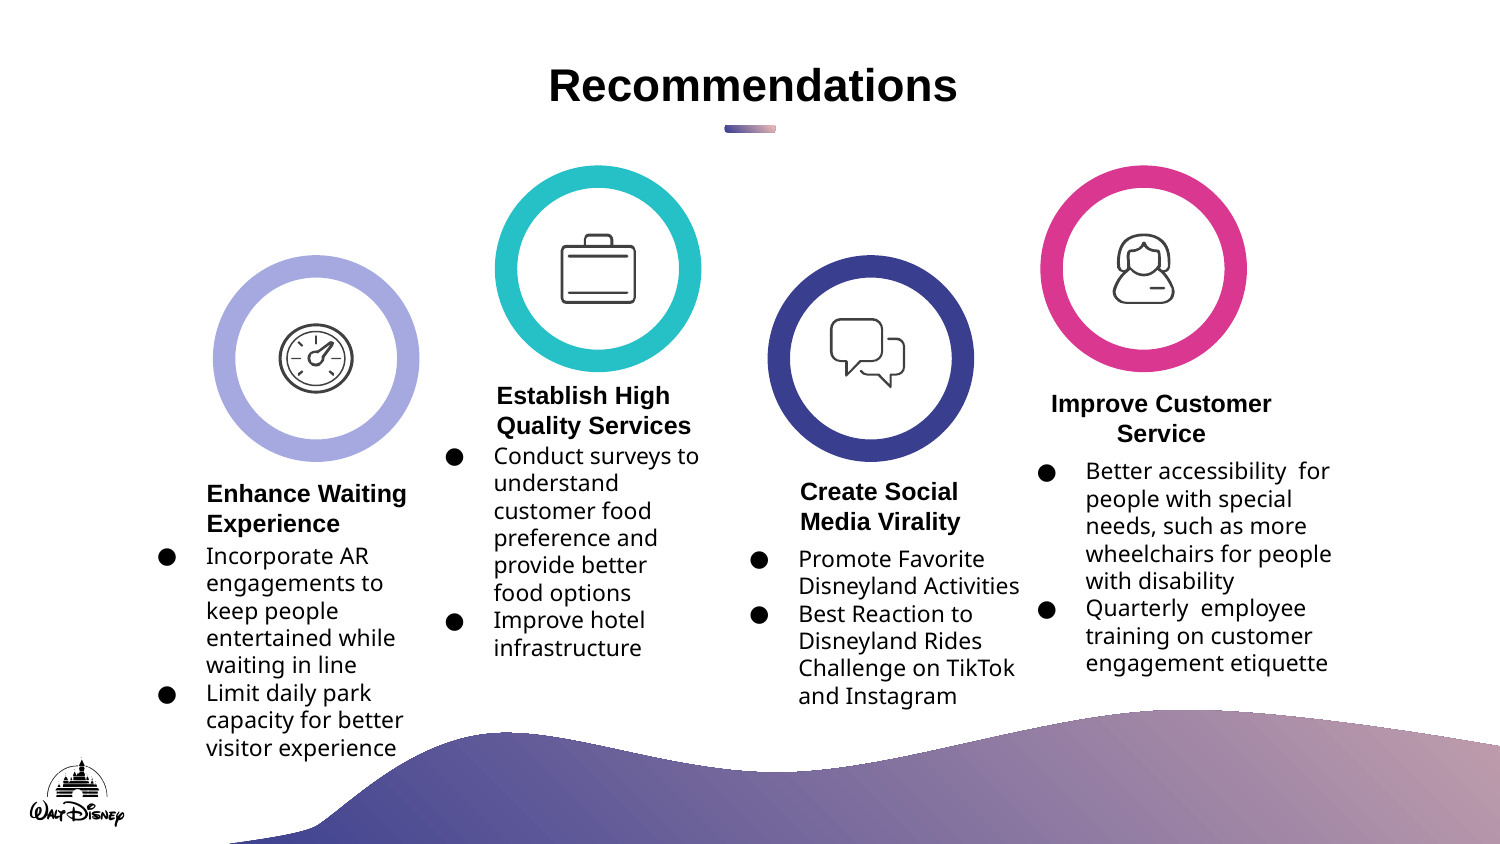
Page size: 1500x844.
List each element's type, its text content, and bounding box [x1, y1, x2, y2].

text_box [724, 125, 776, 133]
text_box Better accessibility for people with special needs, such as more wheelchairs for people with disability Quarterly employee training on customer engagement etiquette [995, 441, 1353, 692]
text_box Incorporate AR engagements to keep people entertained while waiting in line Limit daily park capacity for better visitor experience [115, 526, 441, 776]
text_box Enhance Waiting Experience [191, 462, 403, 526]
text_box Establish High Quality Services [481, 364, 731, 455]
text_box Create Social Media Virality [784, 460, 995, 529]
text_box [1040, 165, 1247, 372]
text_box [560, 233, 637, 305]
text_box Conduct surveys to understand customer food preference and provide better food options Improve hotel infrastructure [403, 426, 719, 676]
text_box [767, 255, 975, 460]
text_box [278, 323, 355, 394]
text_box Improve Customer Service [1004, 372, 1320, 441]
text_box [829, 317, 906, 389]
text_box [1111, 233, 1176, 305]
picture [17, 752, 137, 832]
text_box [494, 165, 702, 364]
text_box Promote Favorite Disneyland Activities Best Reaction to Disneyland Rides Challenge on TikTok and Instagram [708, 529, 1066, 724]
text_box Recommendations [117, 50, 1389, 131]
text_box [212, 255, 420, 462]
